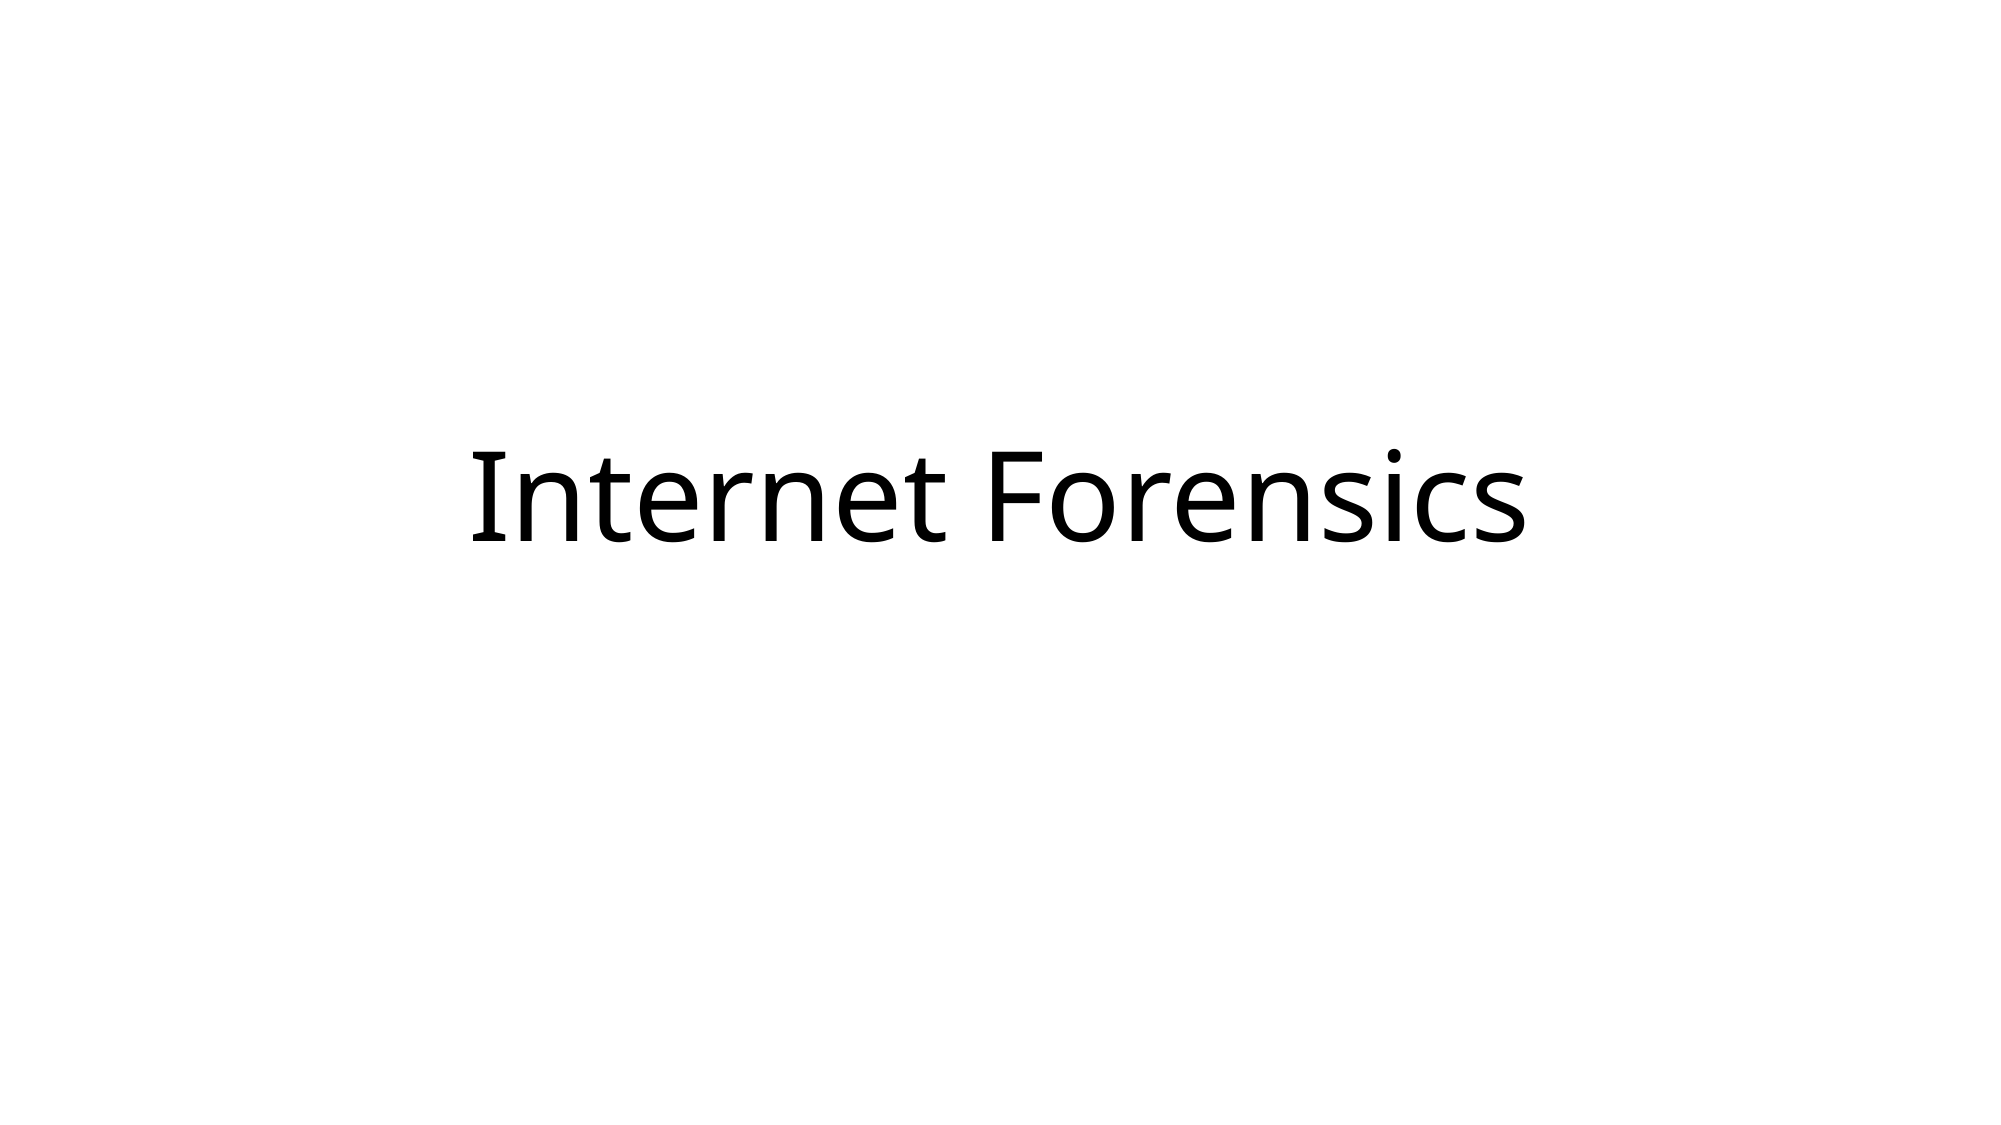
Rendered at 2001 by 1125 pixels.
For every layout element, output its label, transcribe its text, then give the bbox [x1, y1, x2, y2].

title Internet Forensics [249, 184, 1750, 576]
